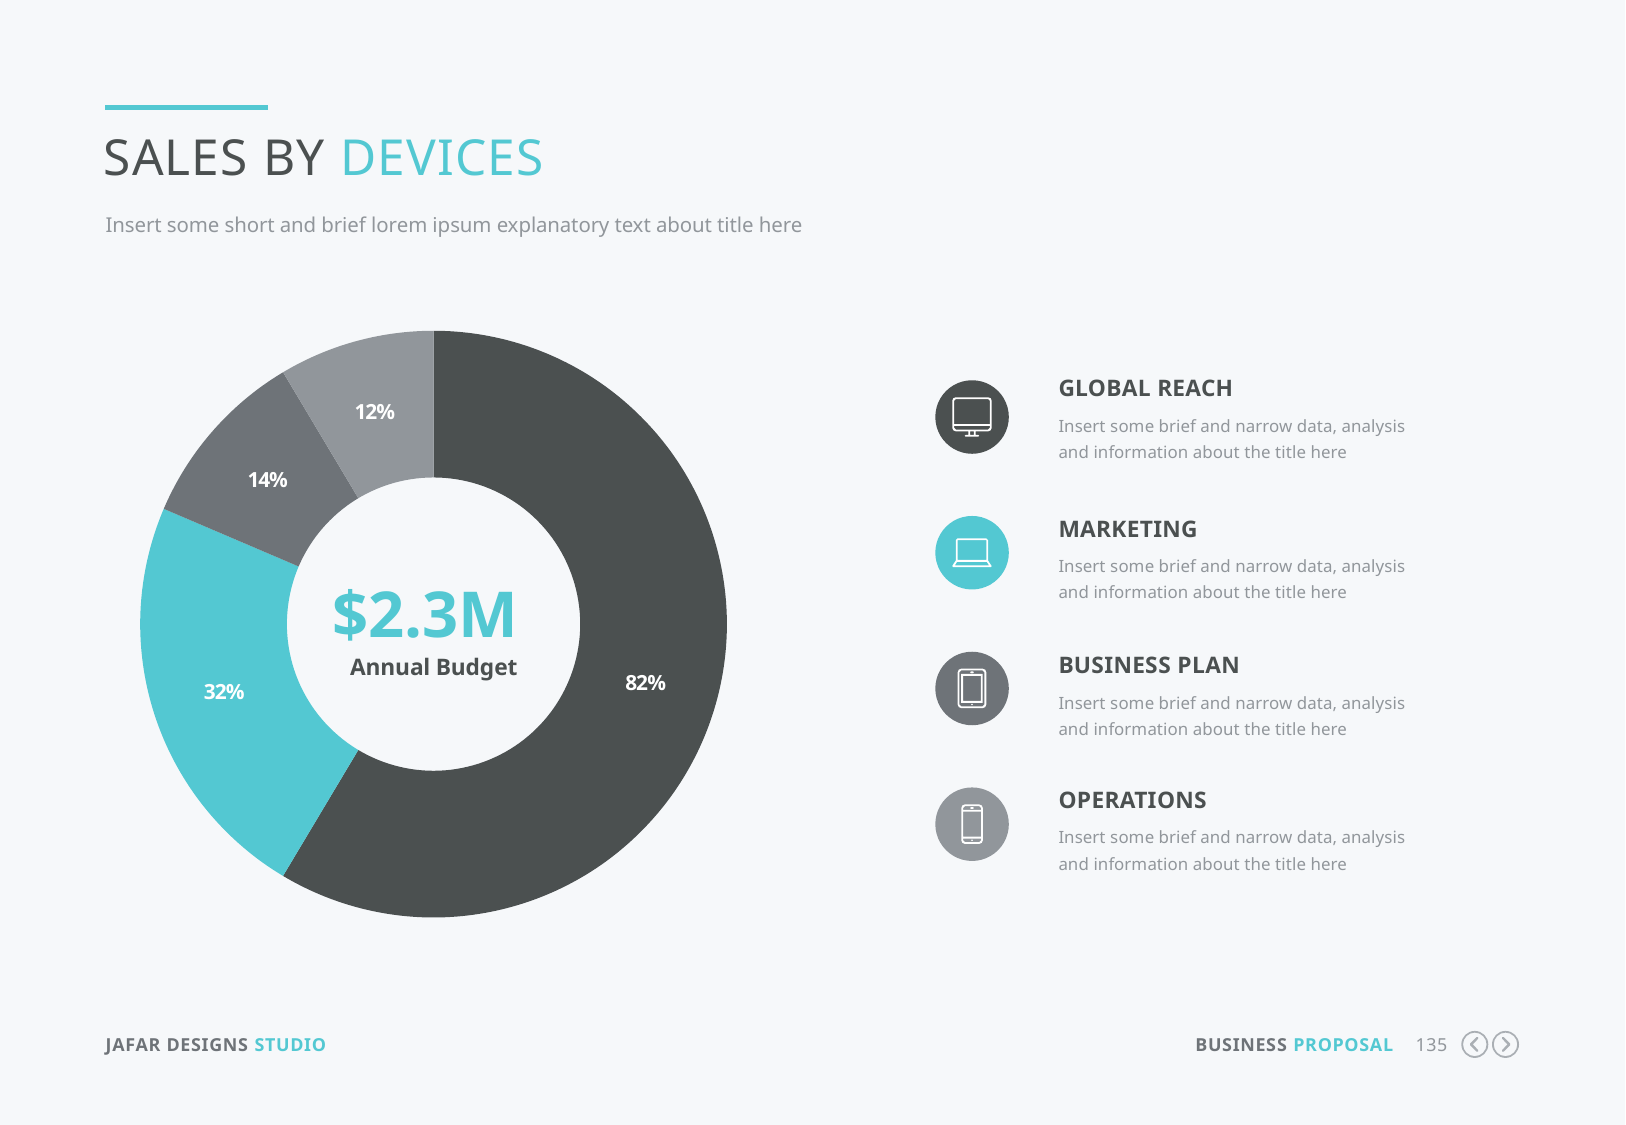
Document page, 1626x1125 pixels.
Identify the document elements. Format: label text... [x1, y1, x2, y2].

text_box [935, 651, 1009, 726]
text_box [1058, 785, 1408, 875]
list Insert some short and brief lorem ipsum explanatory text about title here [105, 209, 1519, 241]
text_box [935, 380, 1009, 454]
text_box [935, 515, 1009, 590]
chart [98, 318, 770, 930]
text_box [1058, 374, 1408, 463]
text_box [1058, 651, 1408, 740]
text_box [935, 787, 1009, 861]
list Sales by Devices [103, 125, 1518, 188]
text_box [1058, 514, 1408, 603]
